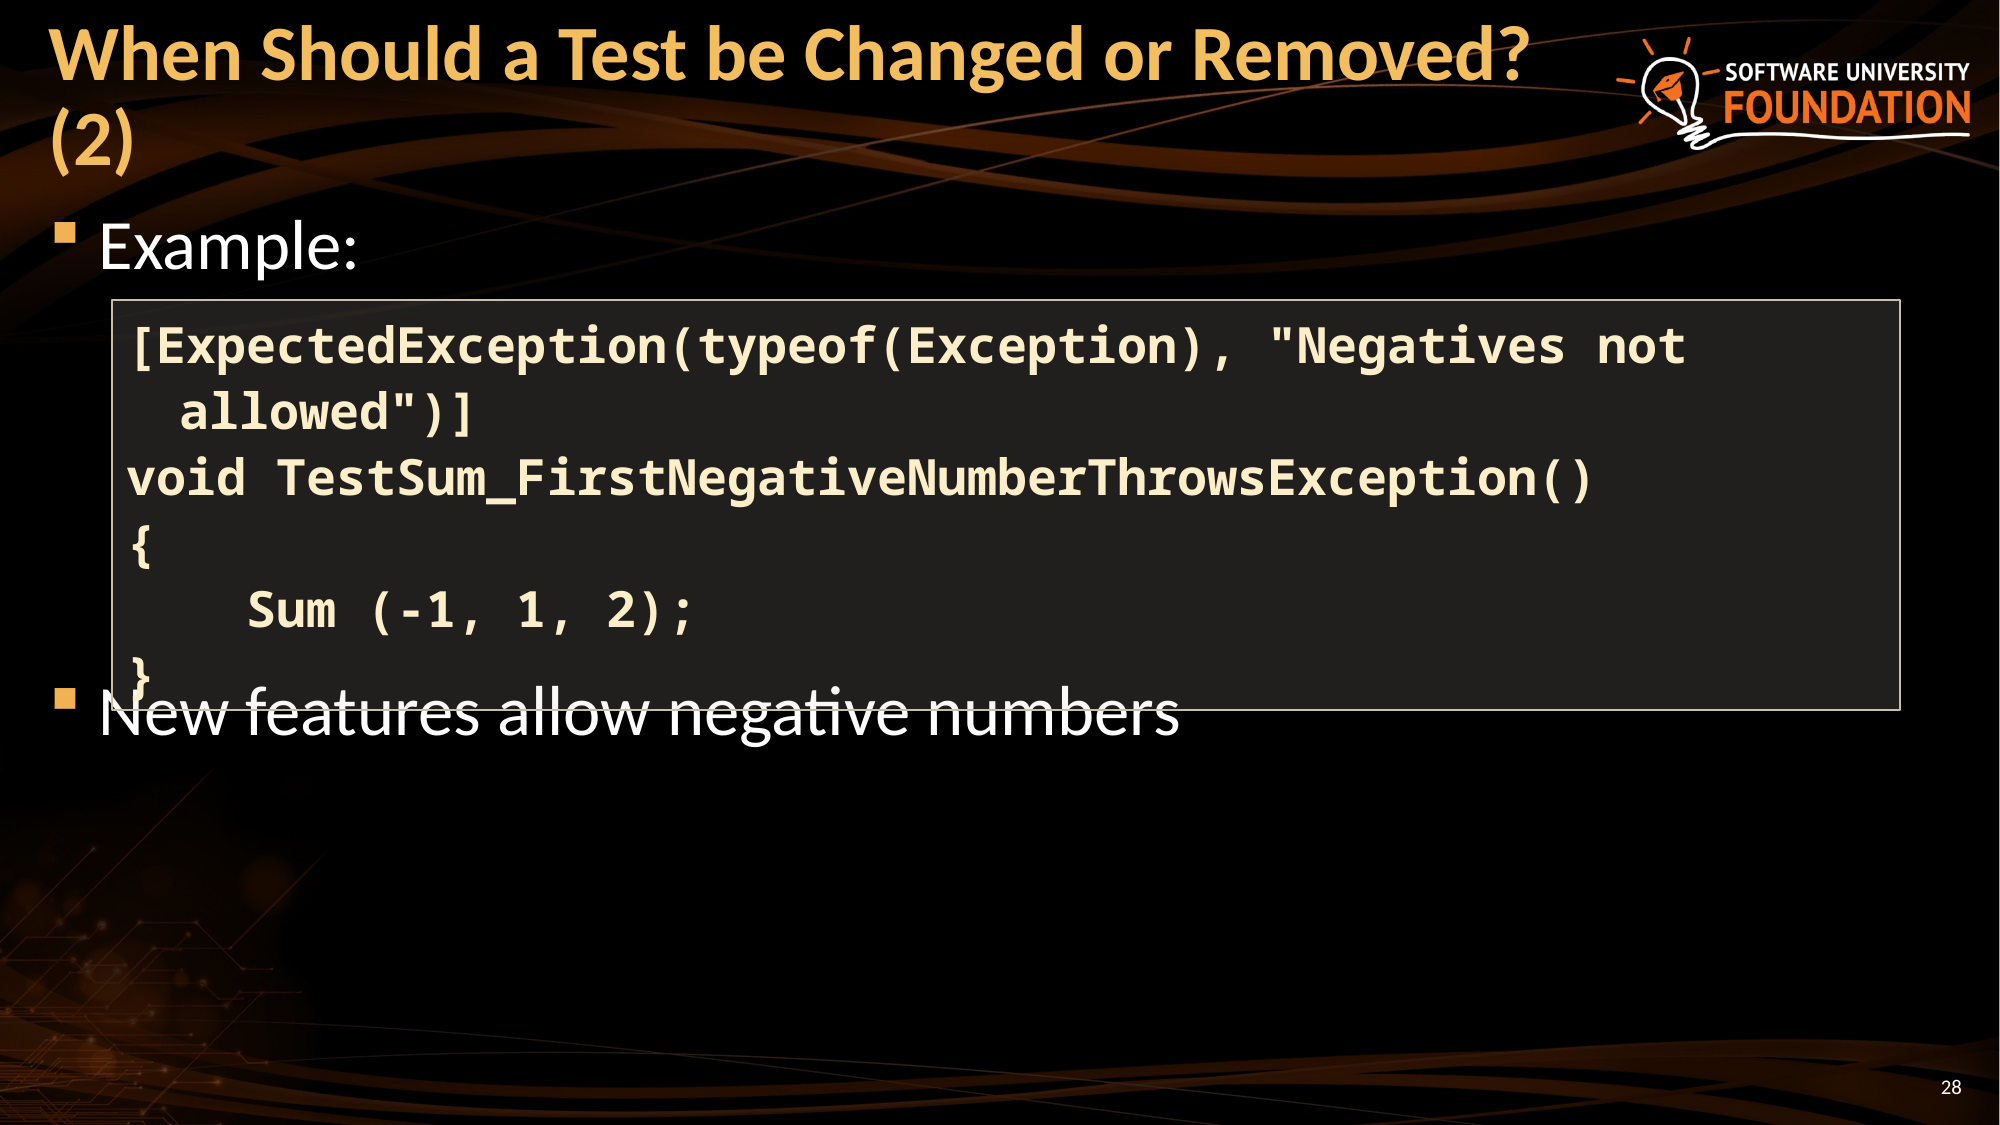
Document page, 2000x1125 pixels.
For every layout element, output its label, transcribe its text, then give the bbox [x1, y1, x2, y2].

title When Should a Test be Changed or Removed? (2) [30, 6, 1602, 189]
picture [0, 0, 2000, 1125]
list Example: New features allow negative numbers [31, 188, 1968, 1103]
text_box [ExpectedException(typeof(Exception), "Negatives not allowed")] void TestSum_FirstNegativeNumberThrowsException() { Sum (-1, 1, 2); } [112, 299, 1901, 711]
